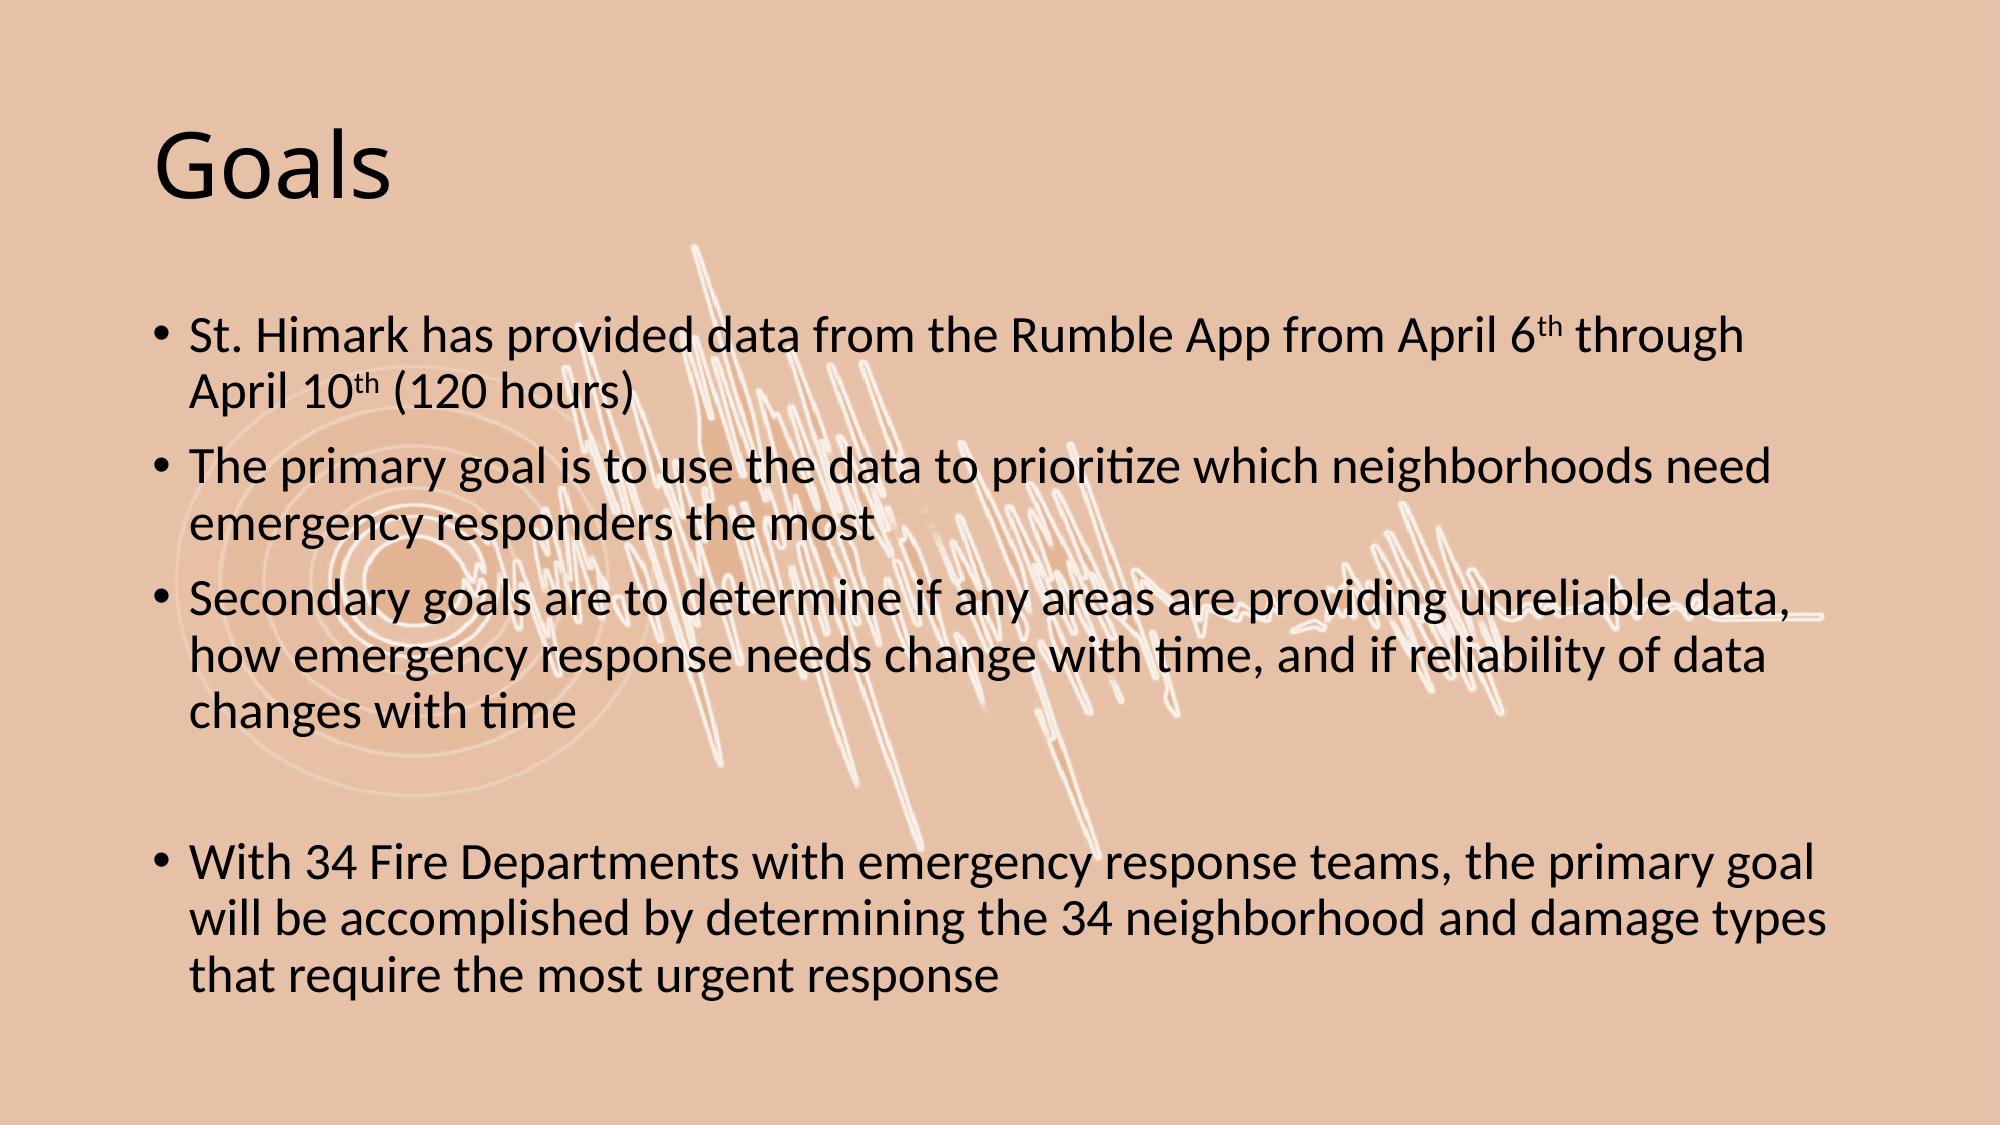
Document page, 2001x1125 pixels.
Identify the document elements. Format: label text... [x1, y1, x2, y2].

title Goals [137, 59, 1863, 278]
list St. Himark has provided data from the Rumble App from April 6th through April 10th (120 hours) The primary goal is to use the data to prioritize which neighborhoods need emergency responders the most Secondary goals are to determine if any areas are providing unreliable data, how emergency response needs change with time, and if reliability of data changes with time With 34 Fire Departments with emergency response teams, the primary goal will be accomplished by determining the 34 neighborhood and damage types that require the most urgent response [137, 299, 1863, 1014]
